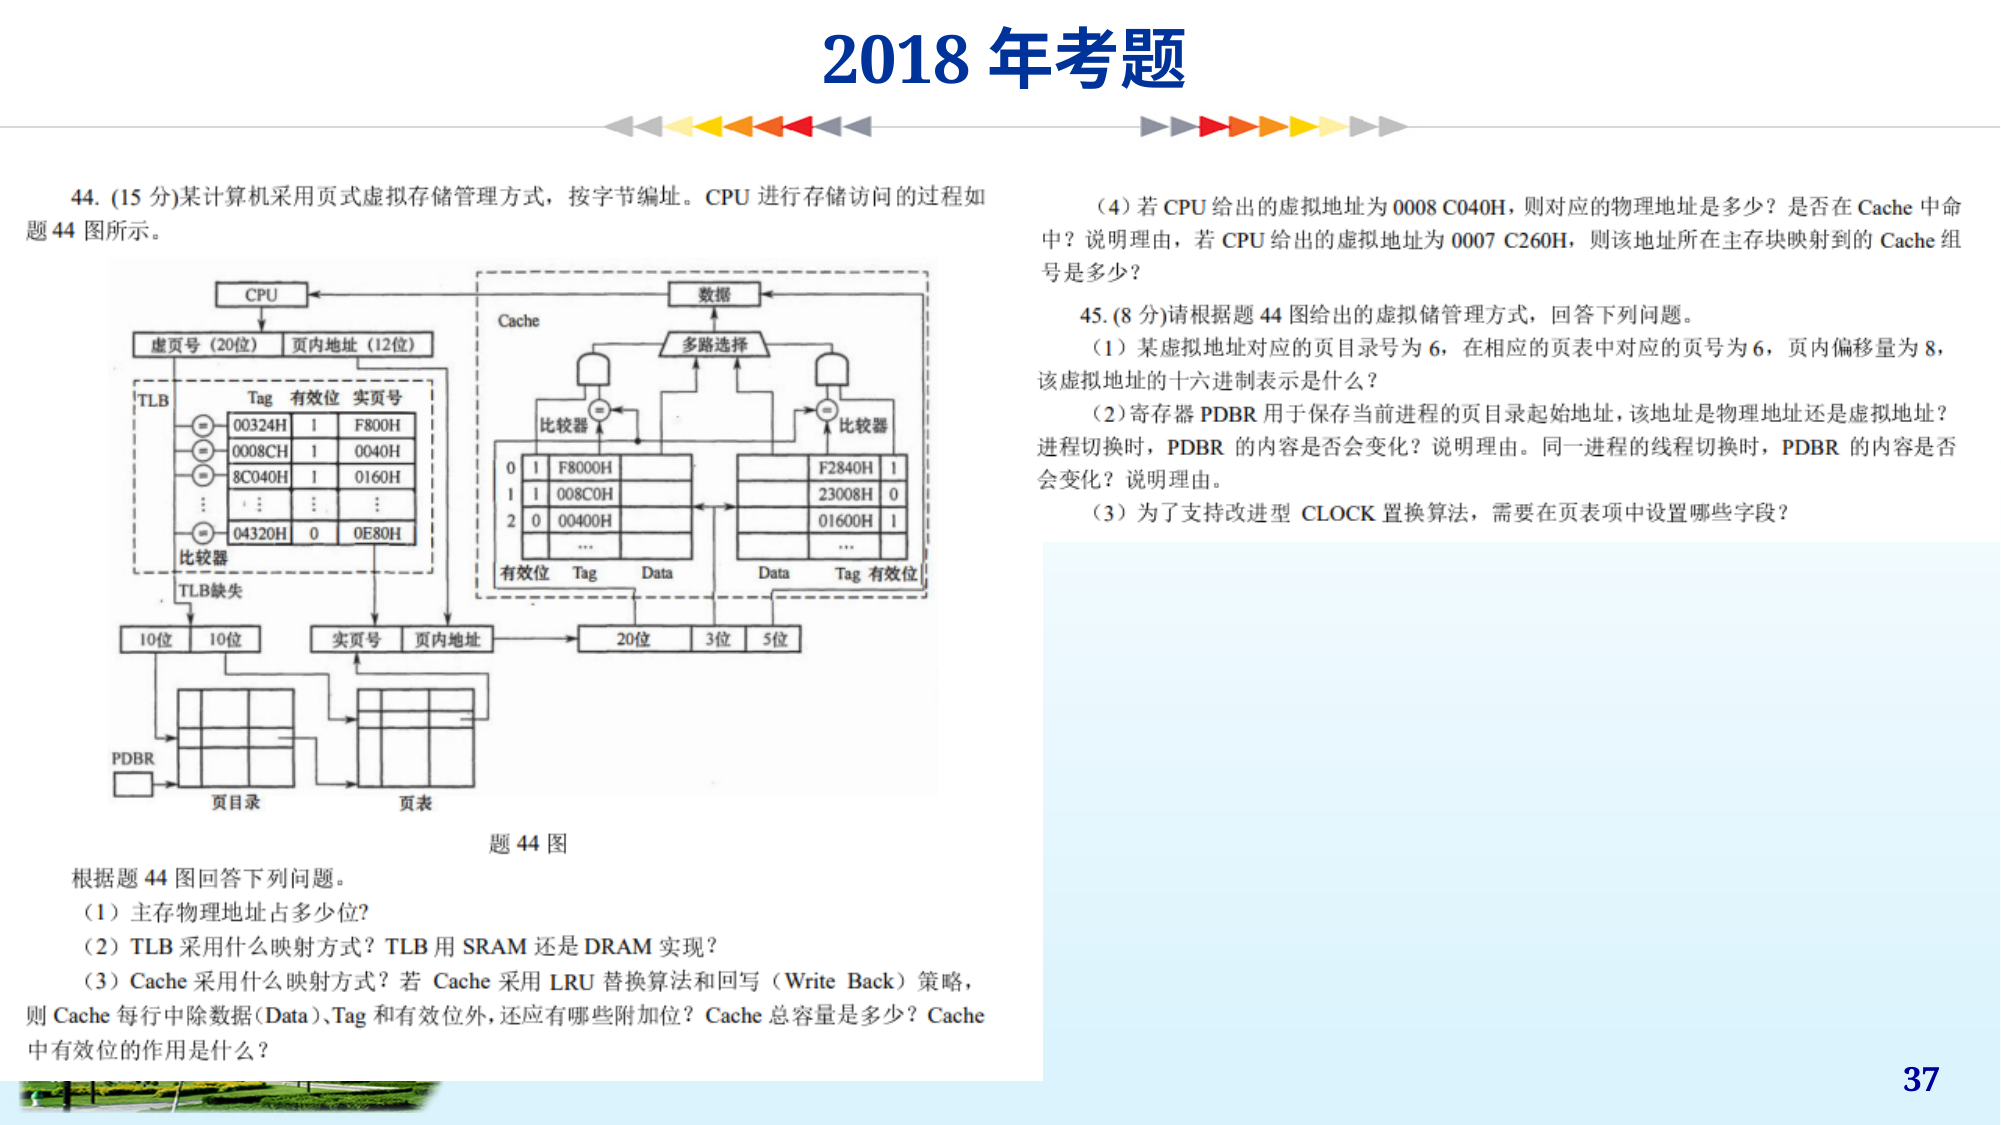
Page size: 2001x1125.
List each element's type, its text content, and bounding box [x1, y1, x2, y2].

slide_number 37 [1843, 1042, 2000, 1118]
picture [0, 0, 2001, 1125]
title 2018年考题 [254, 9, 1755, 104]
